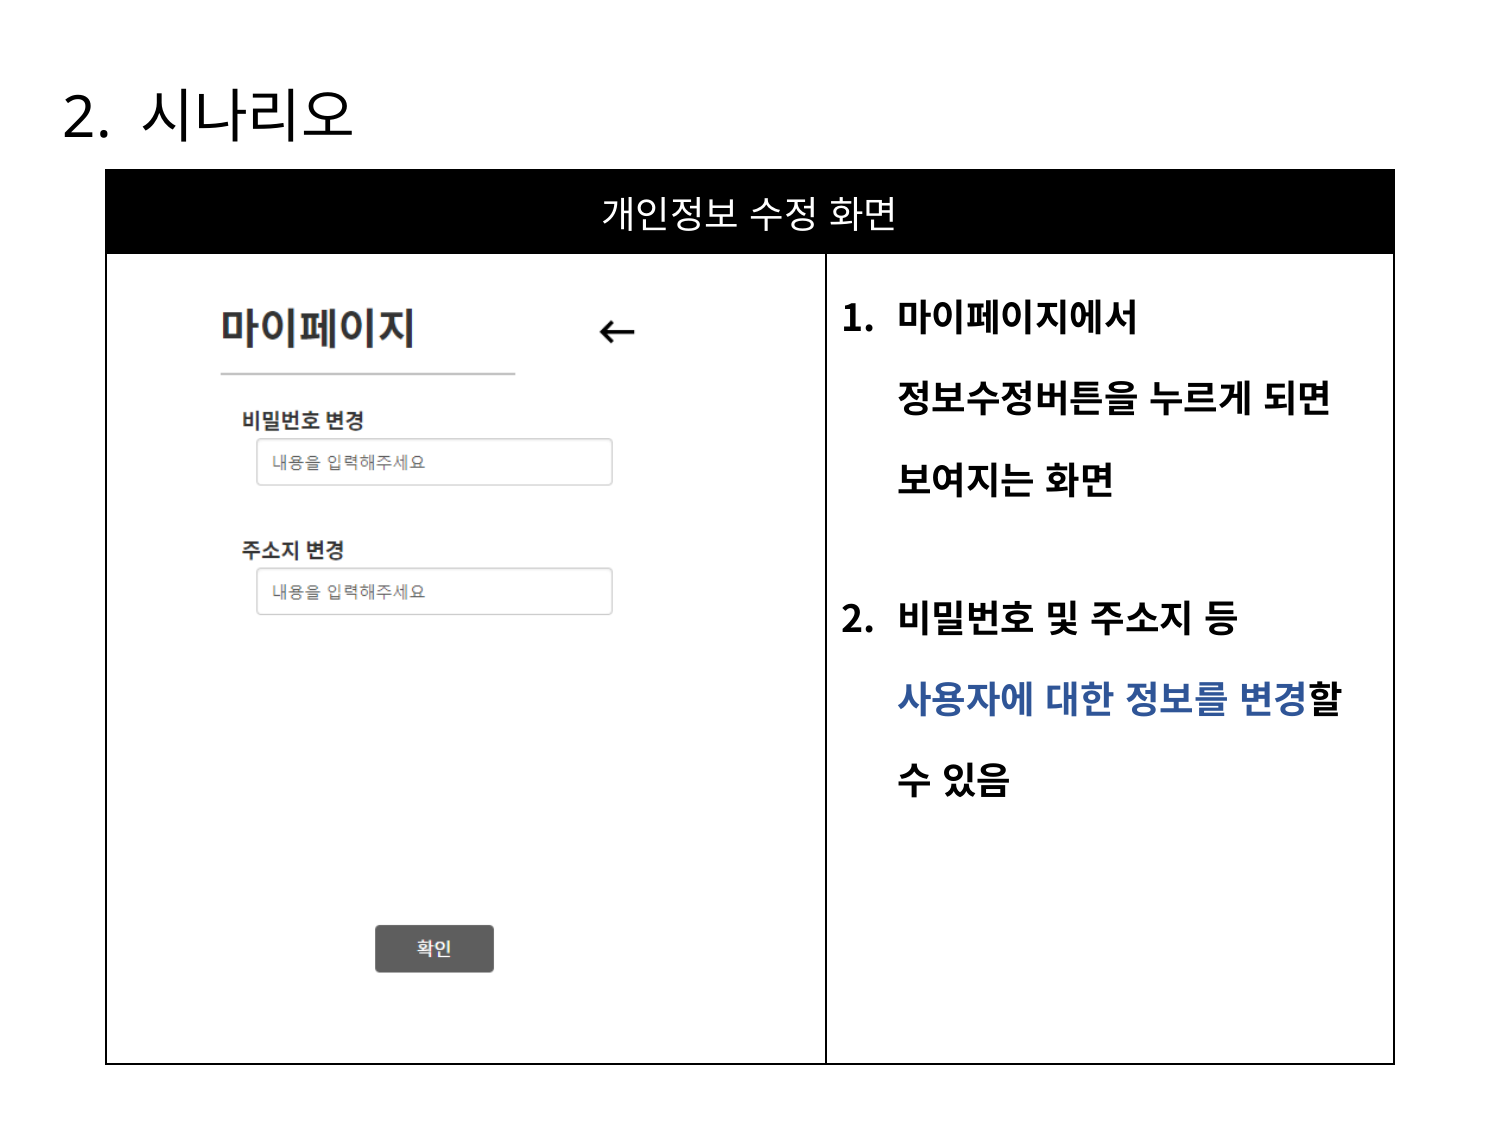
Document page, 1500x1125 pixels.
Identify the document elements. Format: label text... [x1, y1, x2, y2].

table_cell 마이페이지에서 정보수정버튼을 누르게 되면 보여지는 화면 비밀번호 및 주소지 등 사용자에 대한 정보를 변경할 수 있음 [827, 254, 1393, 1063]
picture [178, 304, 696, 1014]
table_header 개인정보 수정 화면 [107, 171, 1393, 252]
text_box 2. 시나리오 [48, 36, 370, 156]
table_cell [107, 254, 825, 1063]
